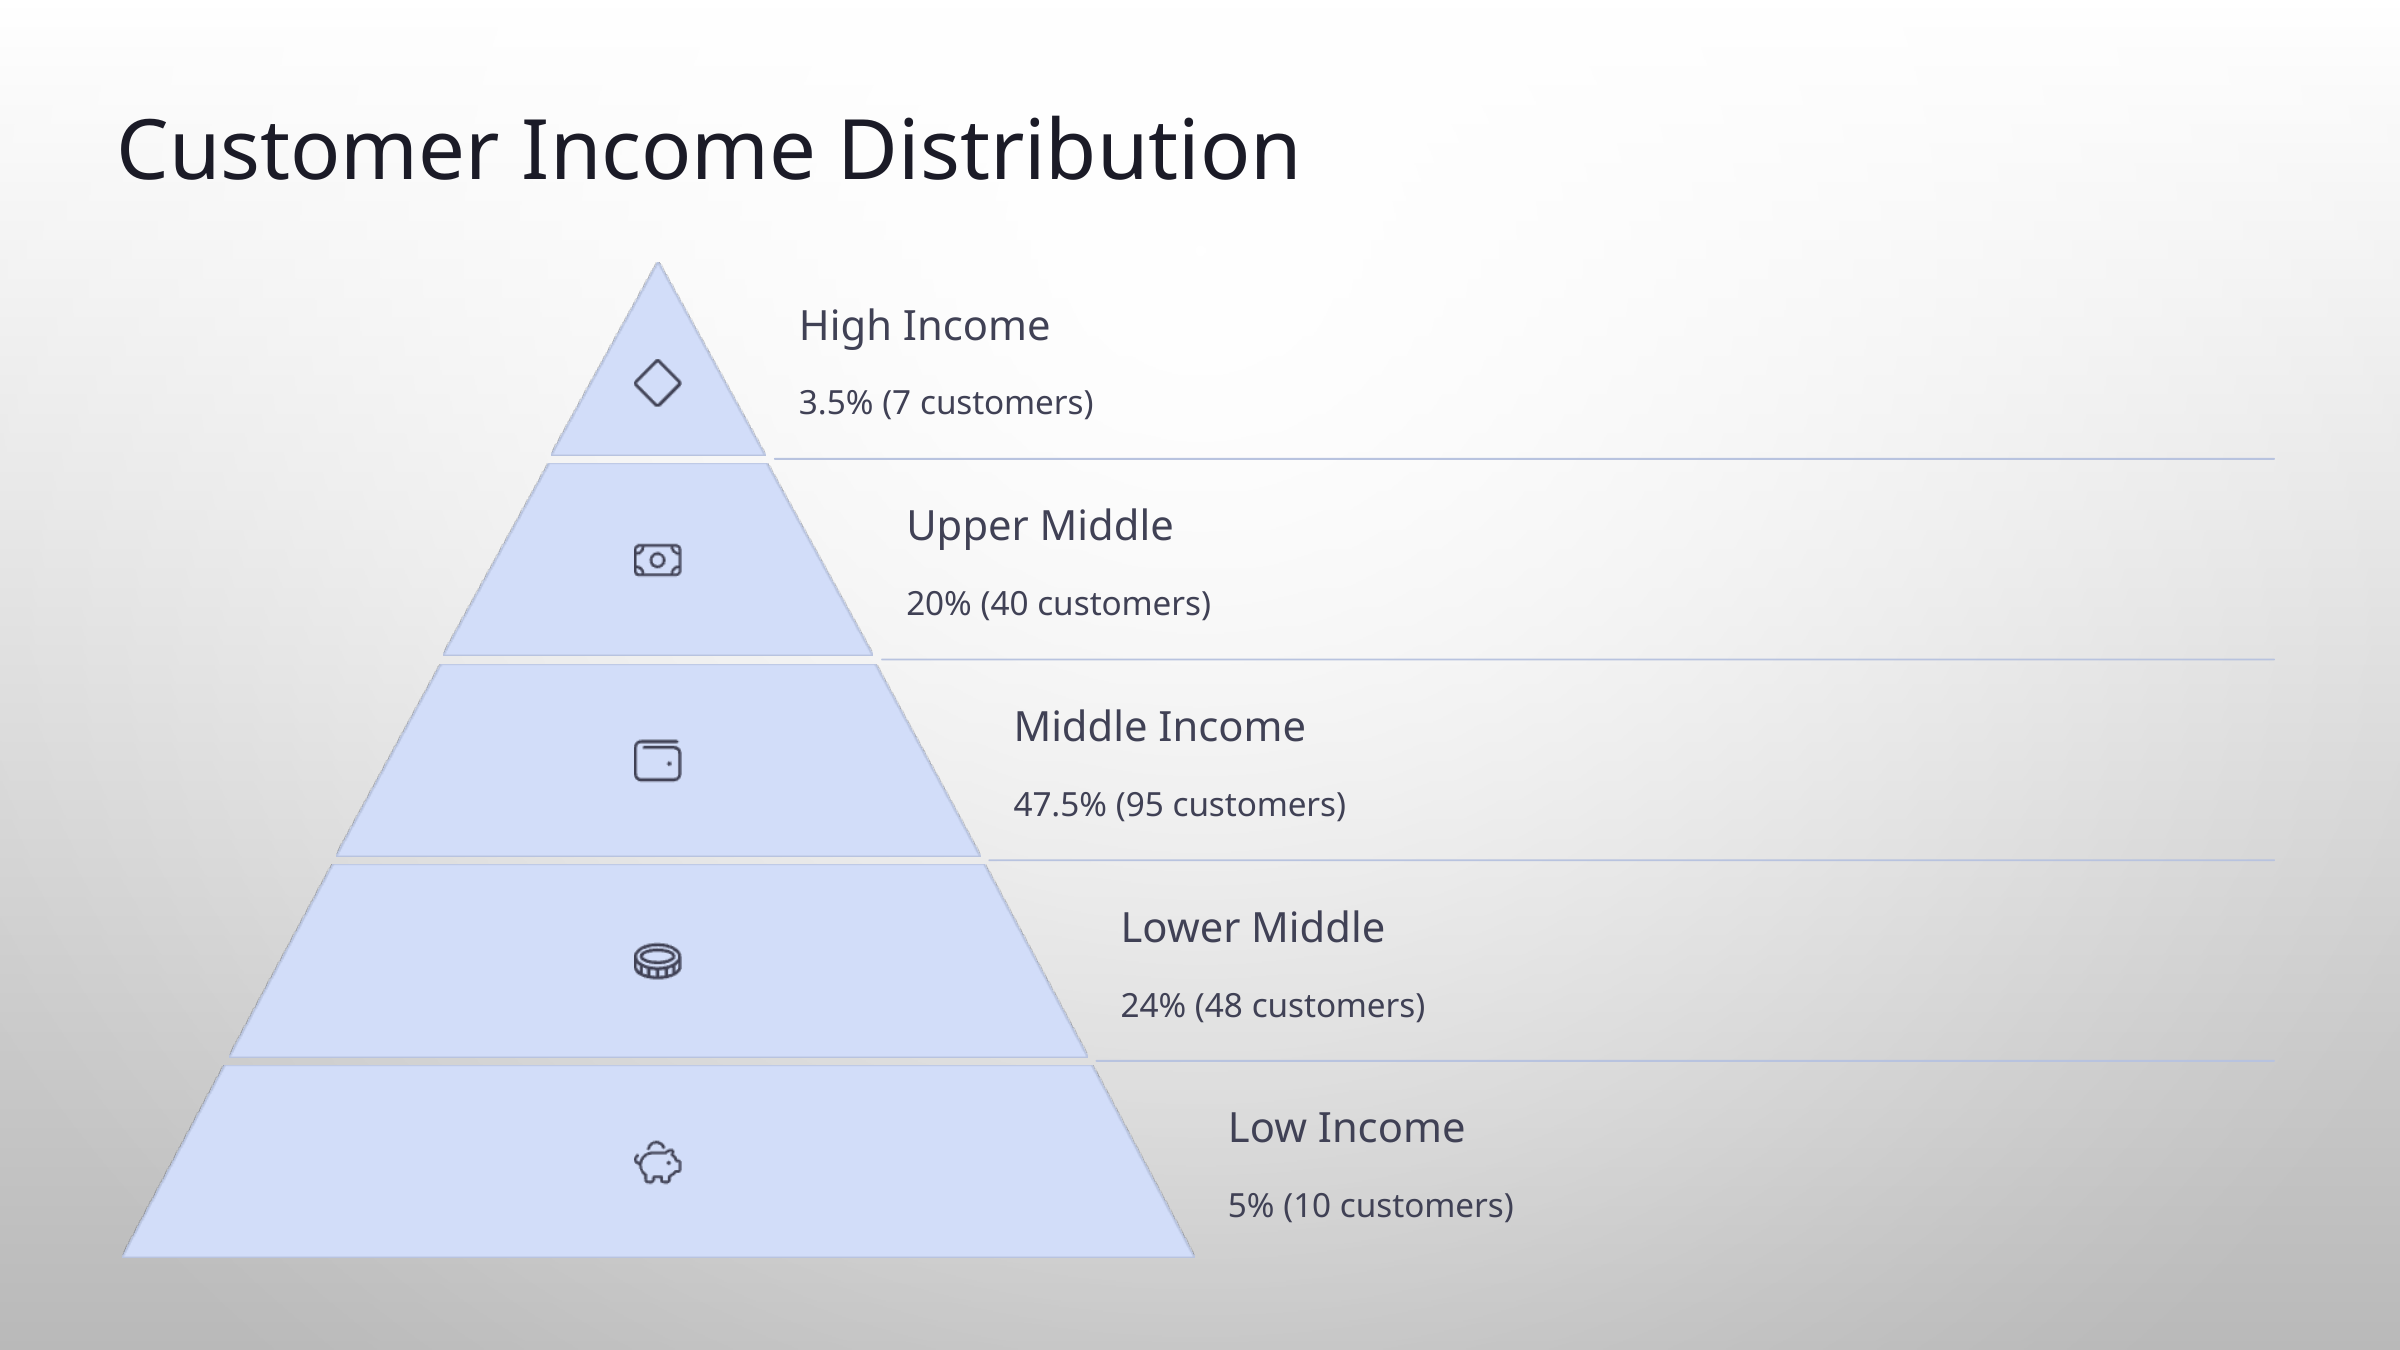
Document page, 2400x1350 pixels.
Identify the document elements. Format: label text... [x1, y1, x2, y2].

text_box 24% (48 customers) [1120, 970, 1439, 1024]
text_box Upper Middle [906, 497, 1229, 550]
picture [0, 0, 2400, 1350]
text_box 47.5% (95 customers) [1013, 769, 1359, 824]
text_box Lower Middle [1120, 898, 1439, 951]
text_box 5% (10 customers) [1227, 1171, 1521, 1225]
text_box Middle Income [1013, 697, 1359, 750]
text_box 20% (40 customers) [906, 569, 1229, 623]
text_box Low Income [1227, 1099, 1521, 1152]
text_box High Income [798, 296, 1105, 349]
text_box 3.5% (7 customers) [798, 368, 1105, 422]
text_box Customer Income Distribution [116, 91, 1378, 197]
